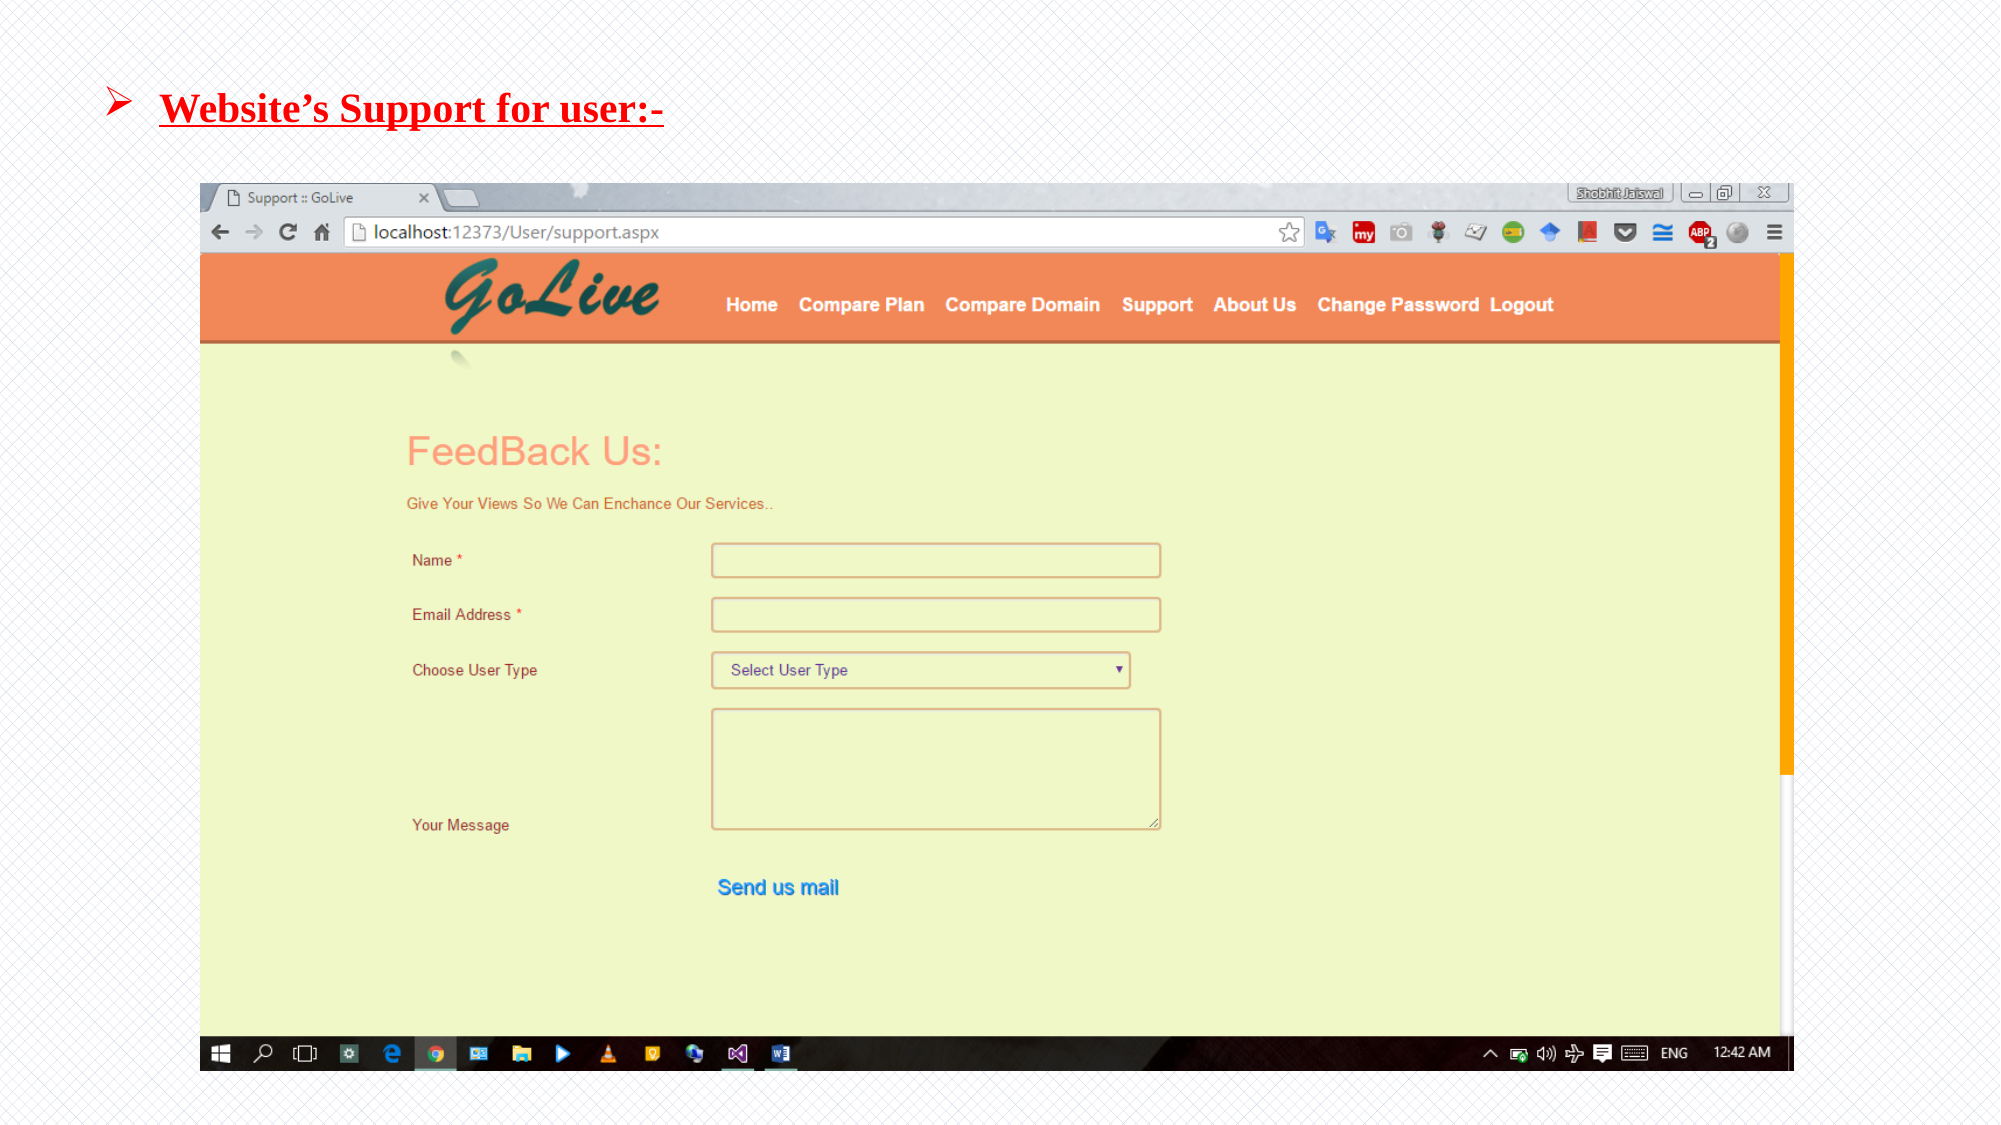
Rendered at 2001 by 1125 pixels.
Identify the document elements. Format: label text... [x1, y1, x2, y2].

text_box Website’s Support for user:- [88, 70, 680, 139]
picture [199, 183, 1794, 1071]
